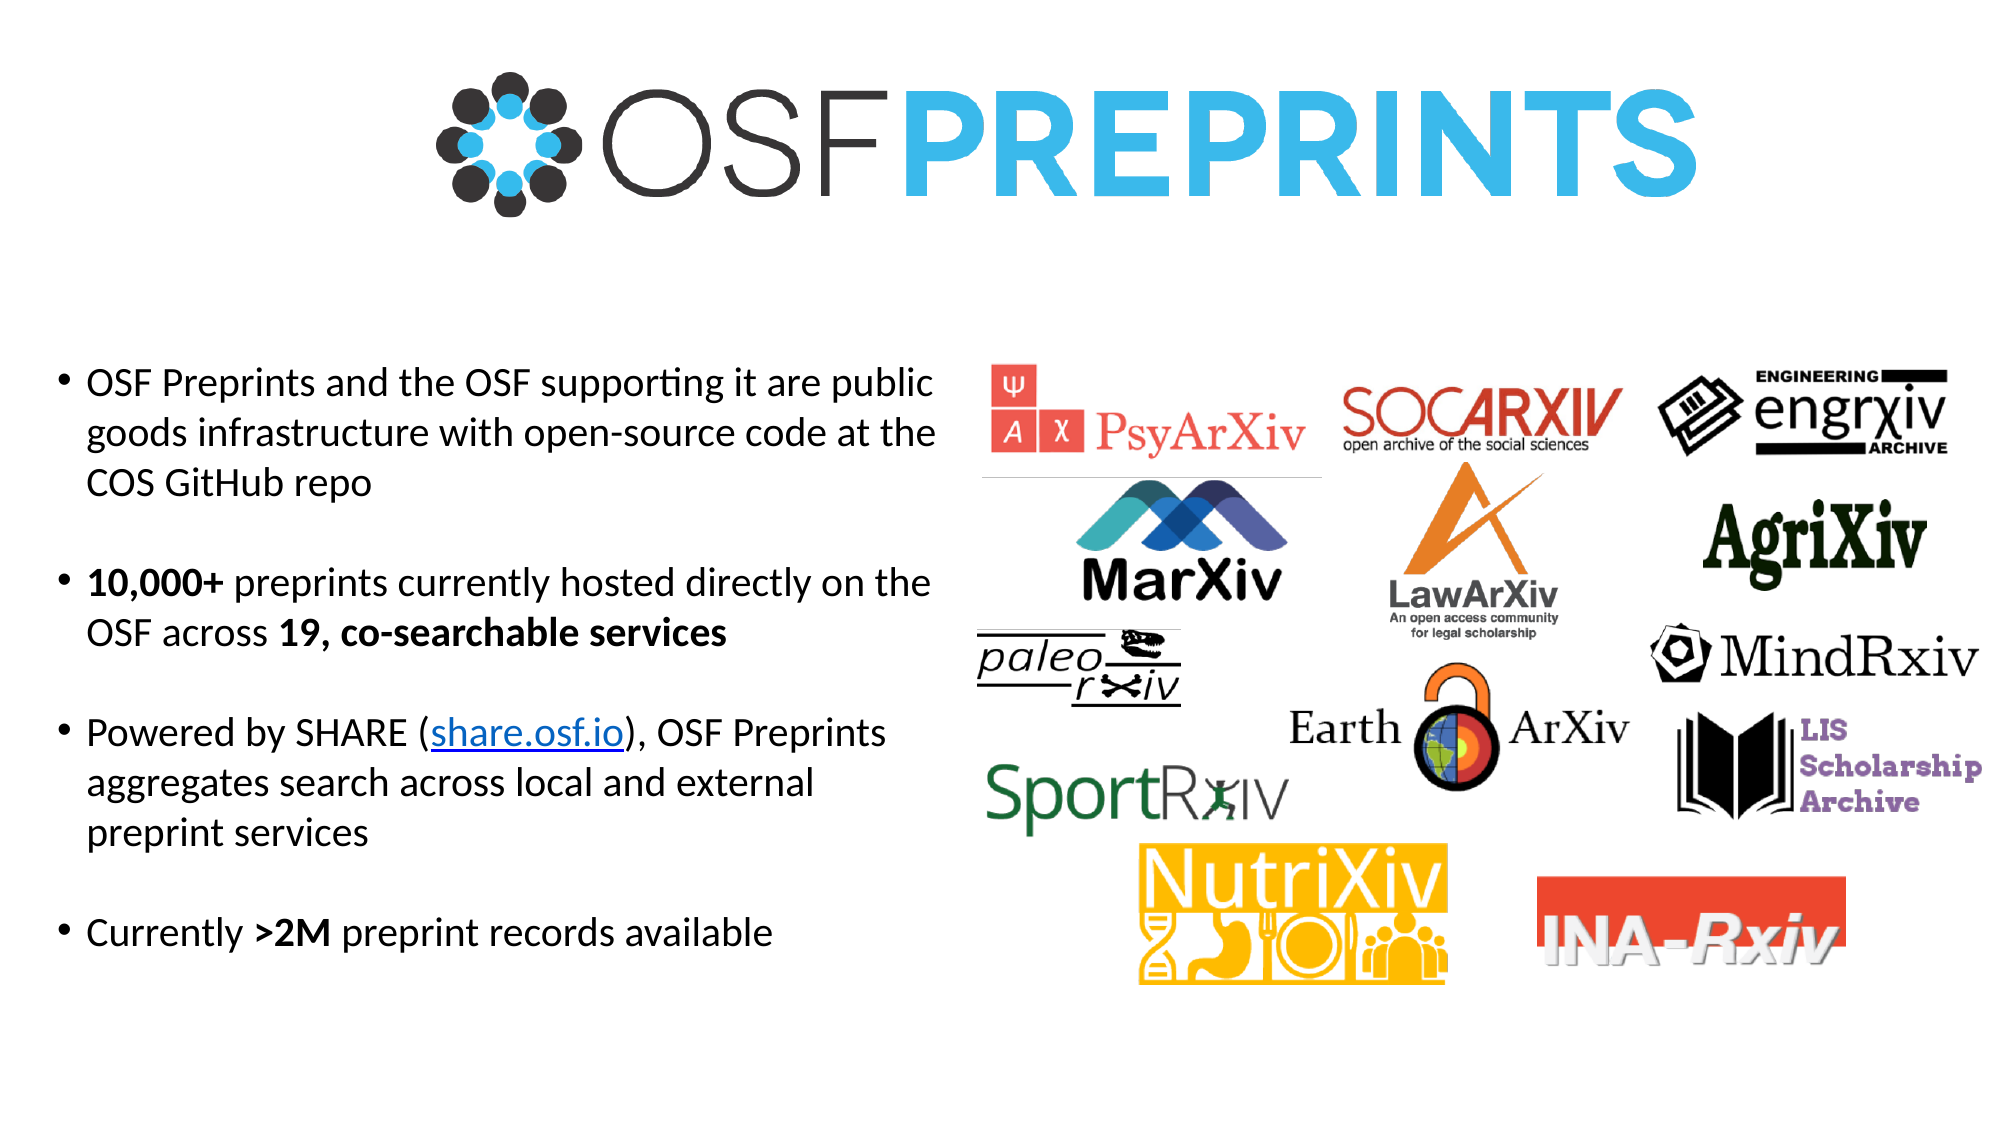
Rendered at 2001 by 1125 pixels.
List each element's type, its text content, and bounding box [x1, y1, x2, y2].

picture [977, 339, 1990, 985]
picture [436, 69, 1697, 238]
text_box OSF Preprints and the OSF supporting it are public goods infrastructure with open-source code at the COS GitHub repo 10,000+ preprints currently hosted directly on the OSF across 19, co-searchable services Powered by SHARE (share.osf.io), OSF Preprints aggregates search across local and external preprint services Currently >2M preprint records available [48, 346, 962, 963]
